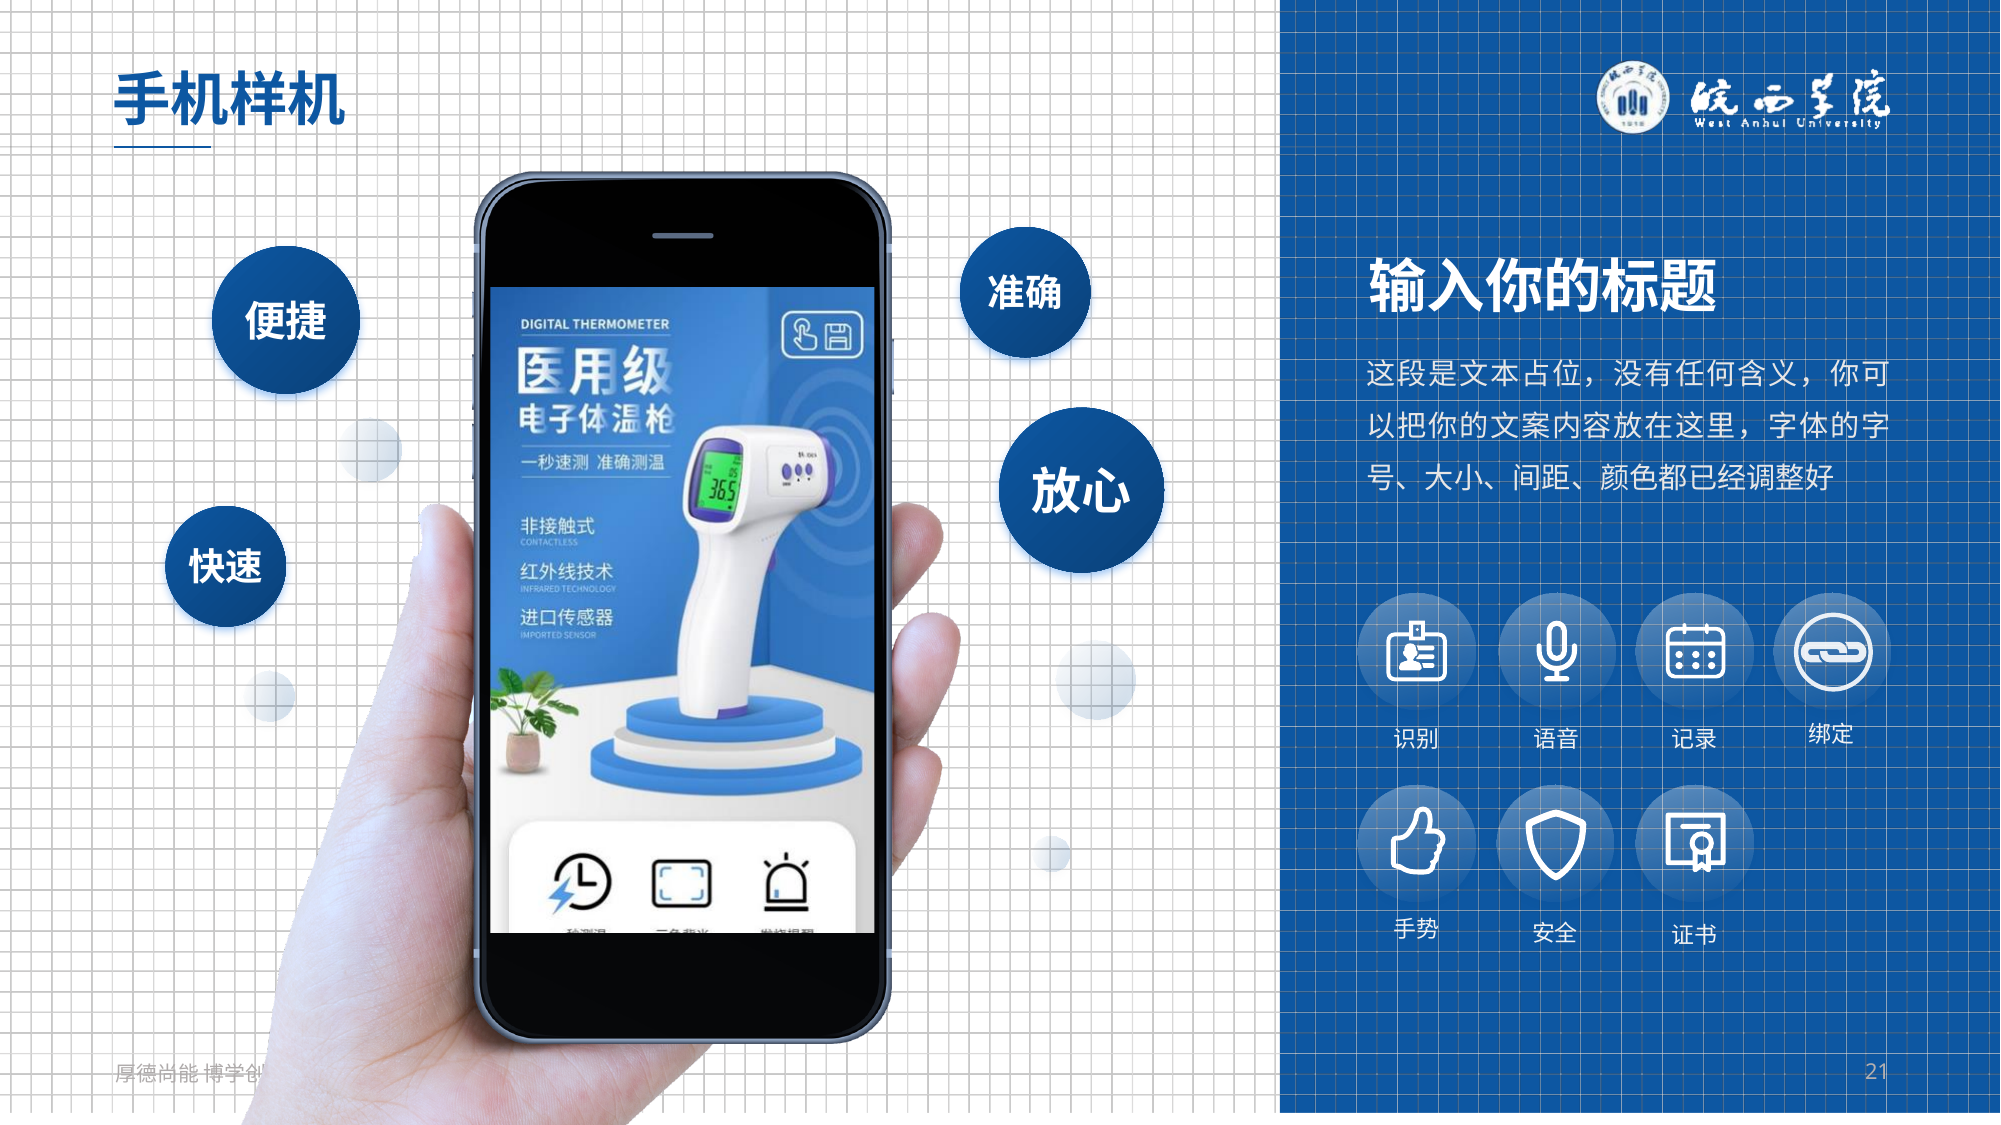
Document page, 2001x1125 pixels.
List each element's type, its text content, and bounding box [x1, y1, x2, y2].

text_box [999, 407, 1165, 573]
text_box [960, 226, 1091, 358]
slide_number 21 [1455, 1042, 1905, 1103]
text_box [1351, 240, 1905, 499]
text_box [165, 506, 286, 627]
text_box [0, 110, 1165, 1125]
picture [0, 0, 2000, 146]
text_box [212, 246, 360, 394]
text_box 手机样机 [97, 54, 361, 110]
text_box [1357, 592, 1891, 957]
picture [1165, 148, 2000, 1112]
